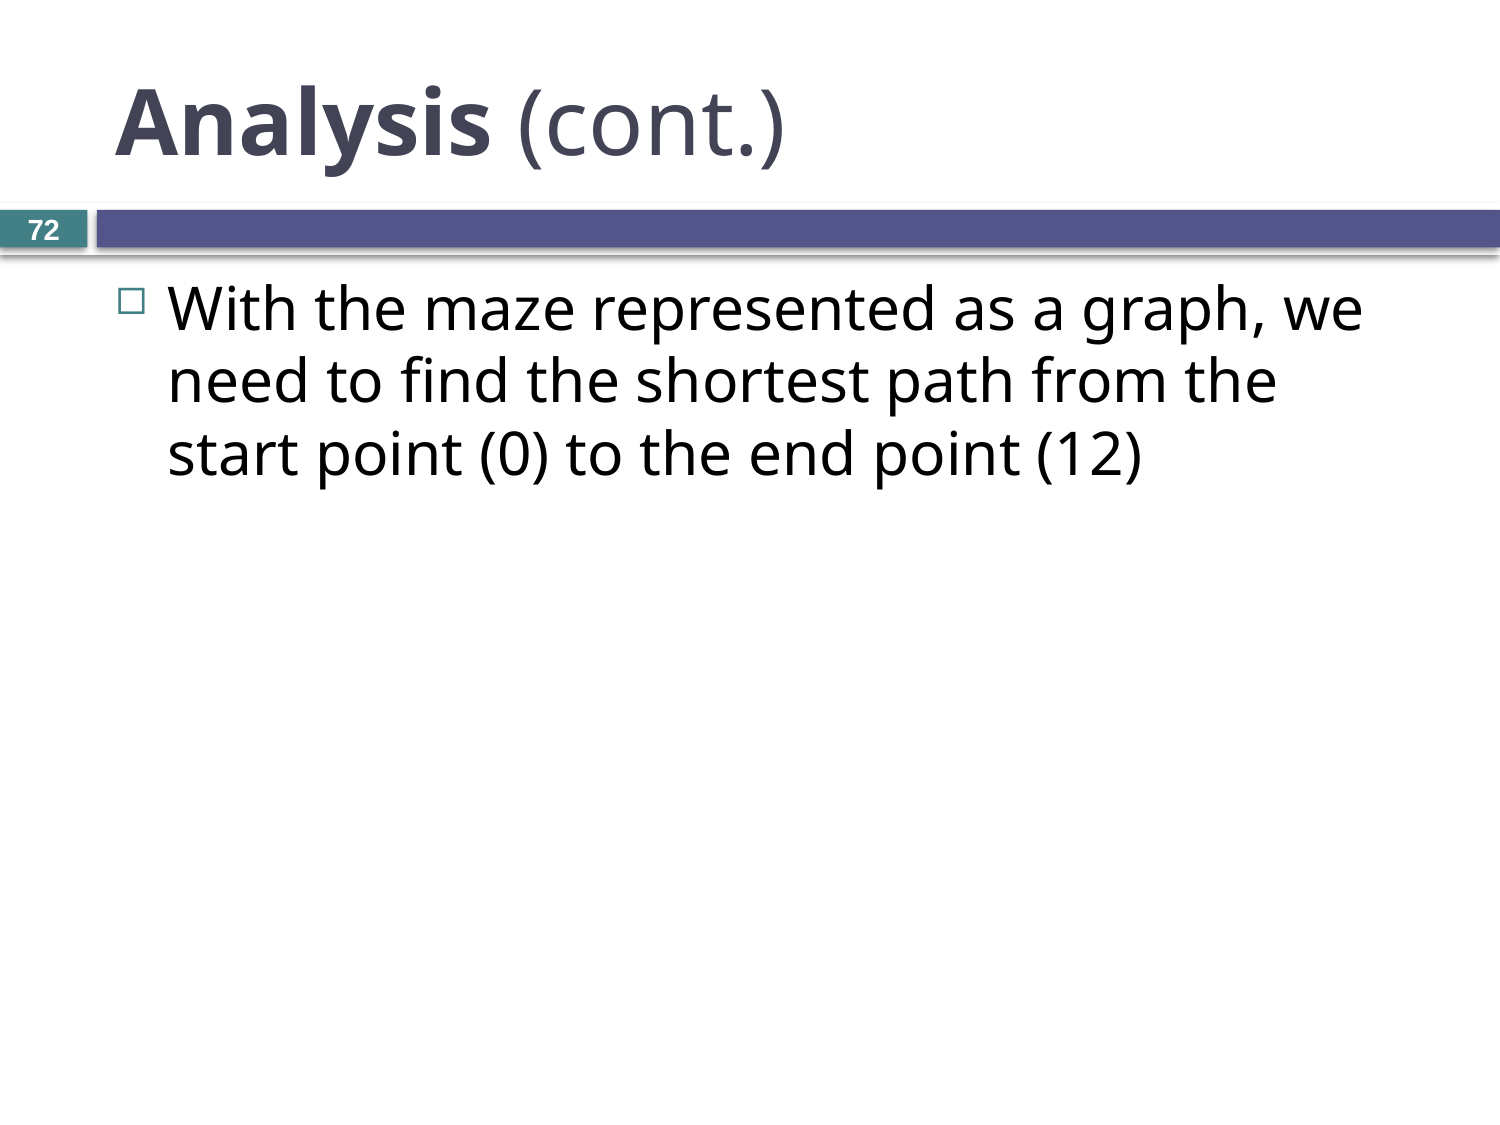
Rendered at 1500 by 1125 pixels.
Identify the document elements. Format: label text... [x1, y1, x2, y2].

title Analysis (cont.) [100, 37, 1438, 200]
slide_number 72 [0, 208, 88, 249]
list With the maze represented as a graph, we need to find the shortest path from the start point (0) to the end point (12) [100, 262, 1438, 1000]
